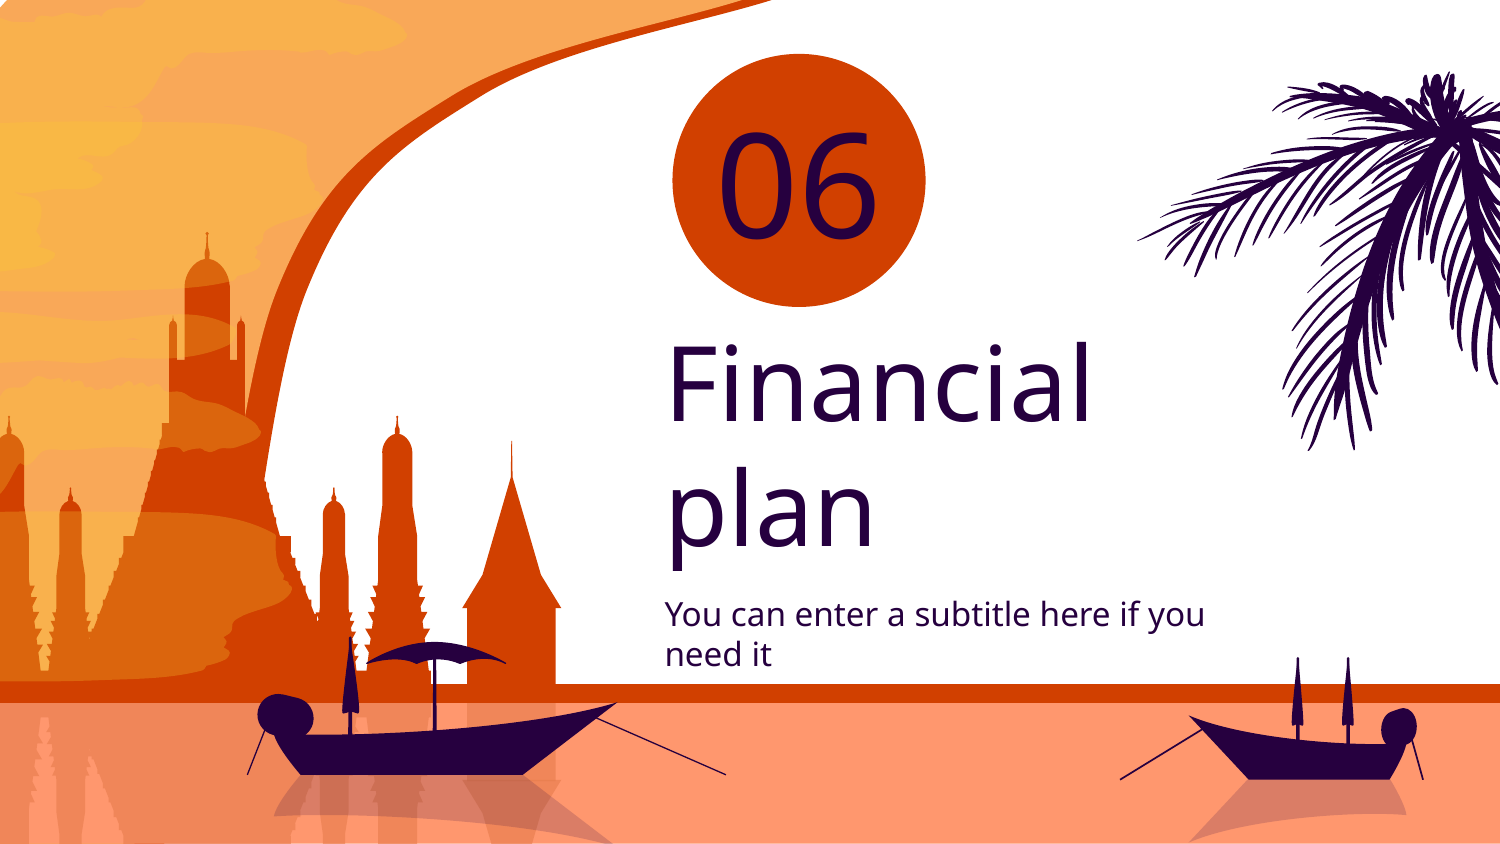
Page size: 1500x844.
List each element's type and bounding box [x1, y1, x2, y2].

text_box [0, 0, 1500, 844]
